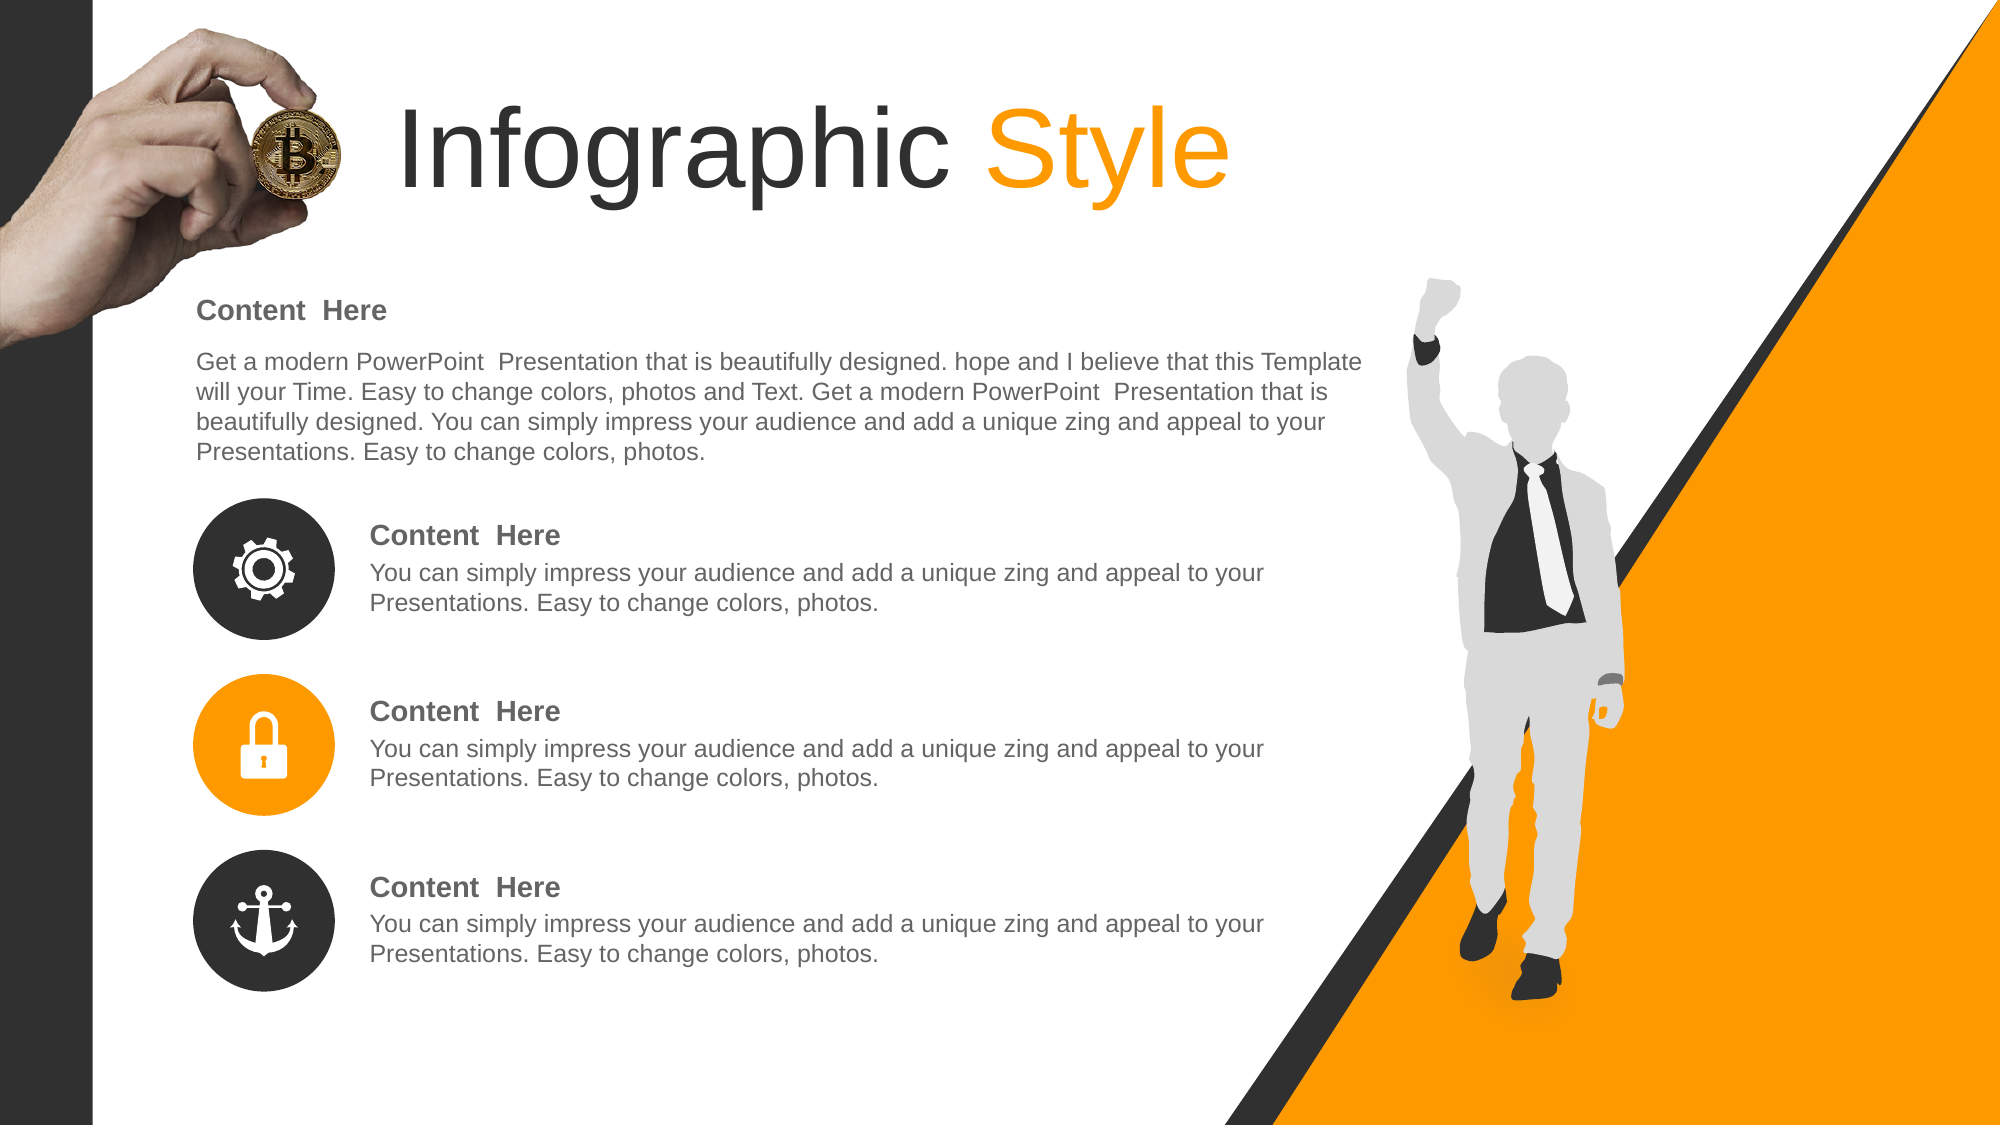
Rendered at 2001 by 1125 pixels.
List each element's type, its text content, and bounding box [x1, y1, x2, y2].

text_box [231, 536, 297, 602]
text_box [1934, 20, 1983, 91]
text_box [354, 684, 1305, 801]
picture [0, 27, 342, 352]
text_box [354, 860, 1305, 977]
text_box [227, 884, 301, 958]
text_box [354, 508, 1305, 625]
text_box [1223, 892, 1383, 1125]
text_box [192, 497, 336, 642]
text_box [1271, 0, 2000, 1125]
text_box [192, 848, 336, 993]
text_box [181, 283, 1383, 475]
list Infographic Style [380, 91, 1952, 211]
text_box [239, 710, 289, 780]
text_box [192, 673, 336, 817]
text_box [1643, 211, 1860, 547]
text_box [1383, 277, 1643, 1053]
